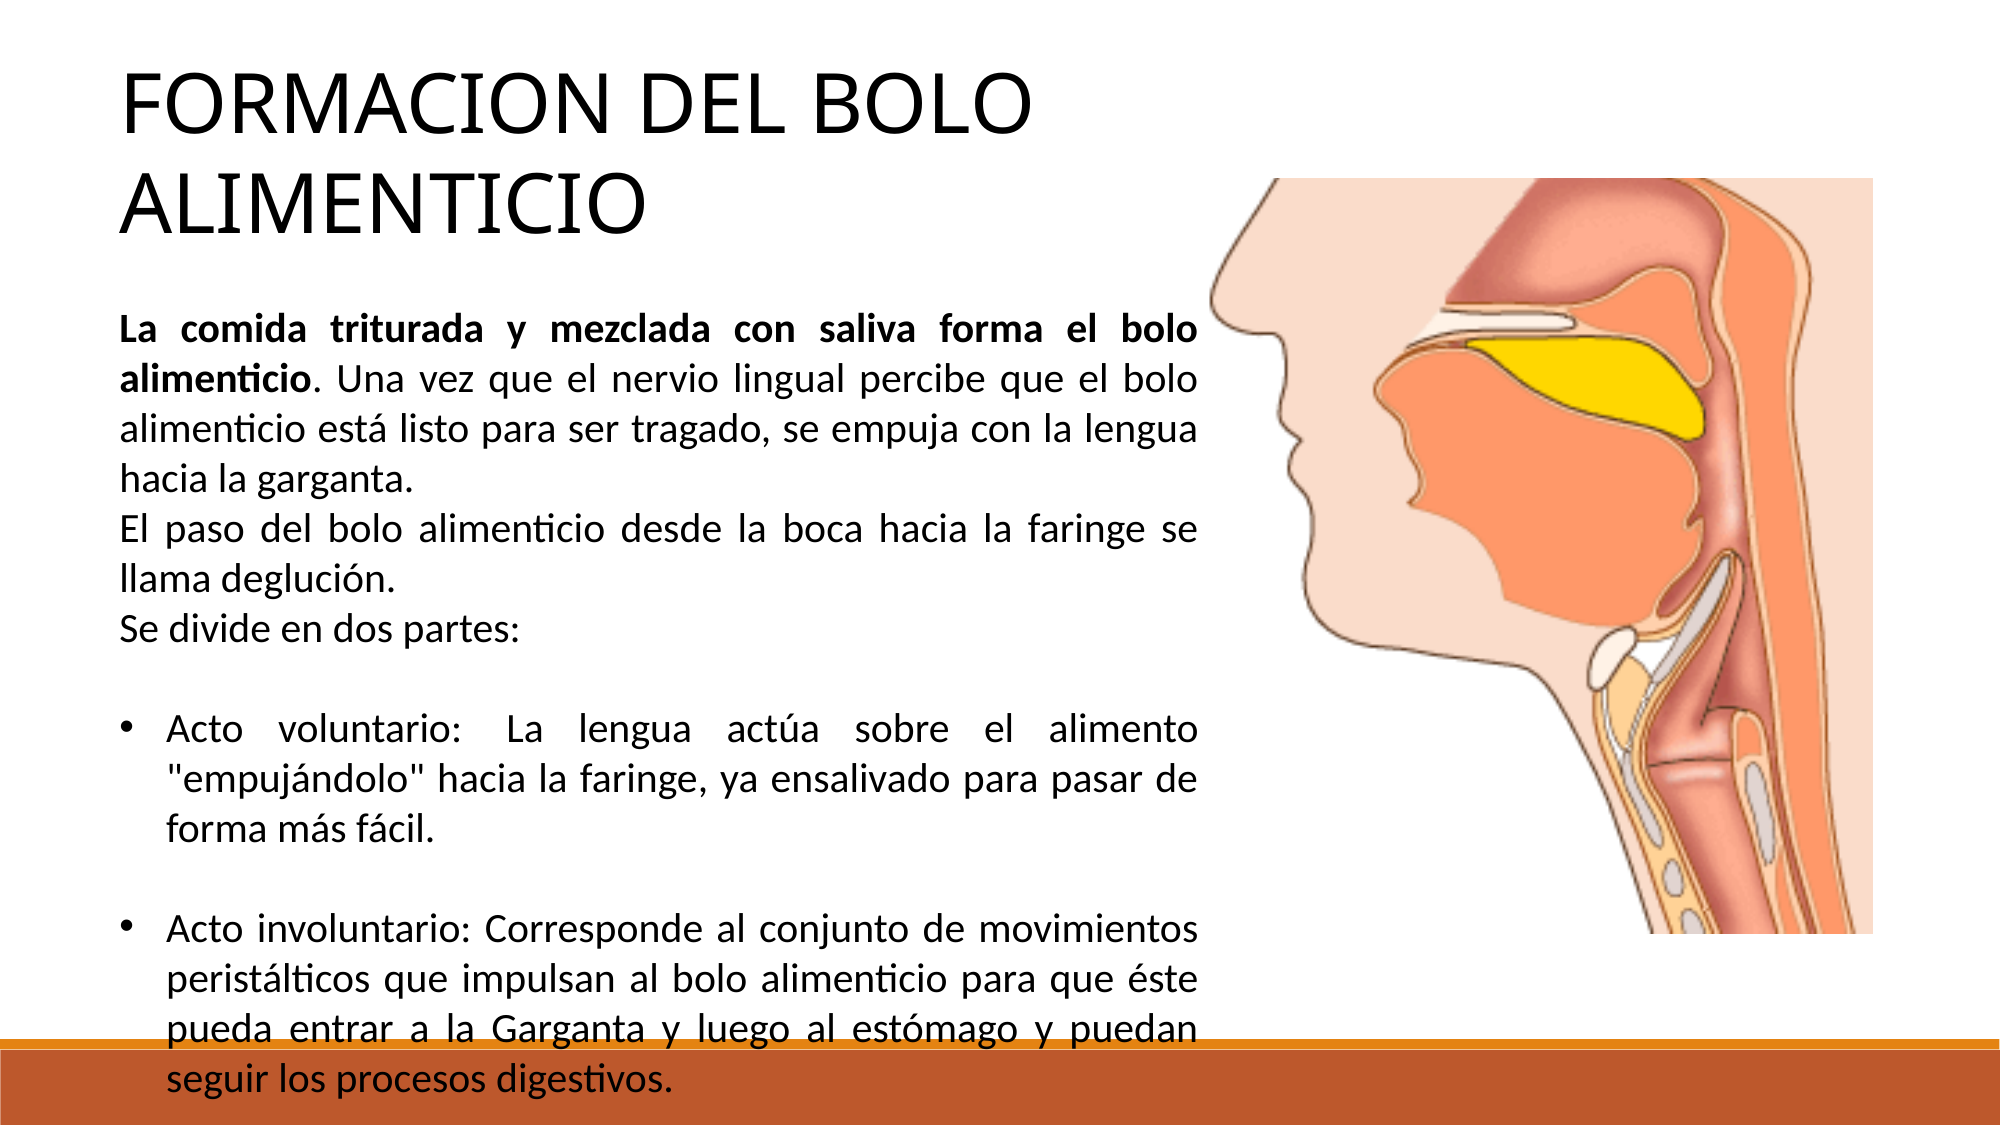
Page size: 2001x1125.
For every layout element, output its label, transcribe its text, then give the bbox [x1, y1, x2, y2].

text_box FORMACION DEL BOLO ALIMENTICIO La comida triturada y mezclada con saliva forma el bolo alimenticio. Una vez que el nervio lingual percibe que el bolo alimenticio está listo para ser tragado, se empuja con la lengua hacia la garganta. El paso del bolo alimenticio desde la boca hacia la faringe se llama deglución. Se divide en dos partes: Acto voluntario: La lengua actúa sobre el alimento "empujándolo" hacia la faringe, ya ensalivado para pasar de forma más fácil. Acto involuntario: Corresponde al conjunto de movimientos peristálticos que impulsan al bolo alimenticio para que éste pueda entrar a la Garganta y luego al estómago y puedan seguir los procesos digestivos. [104, 43, 1214, 1109]
picture [1172, 178, 1873, 935]
